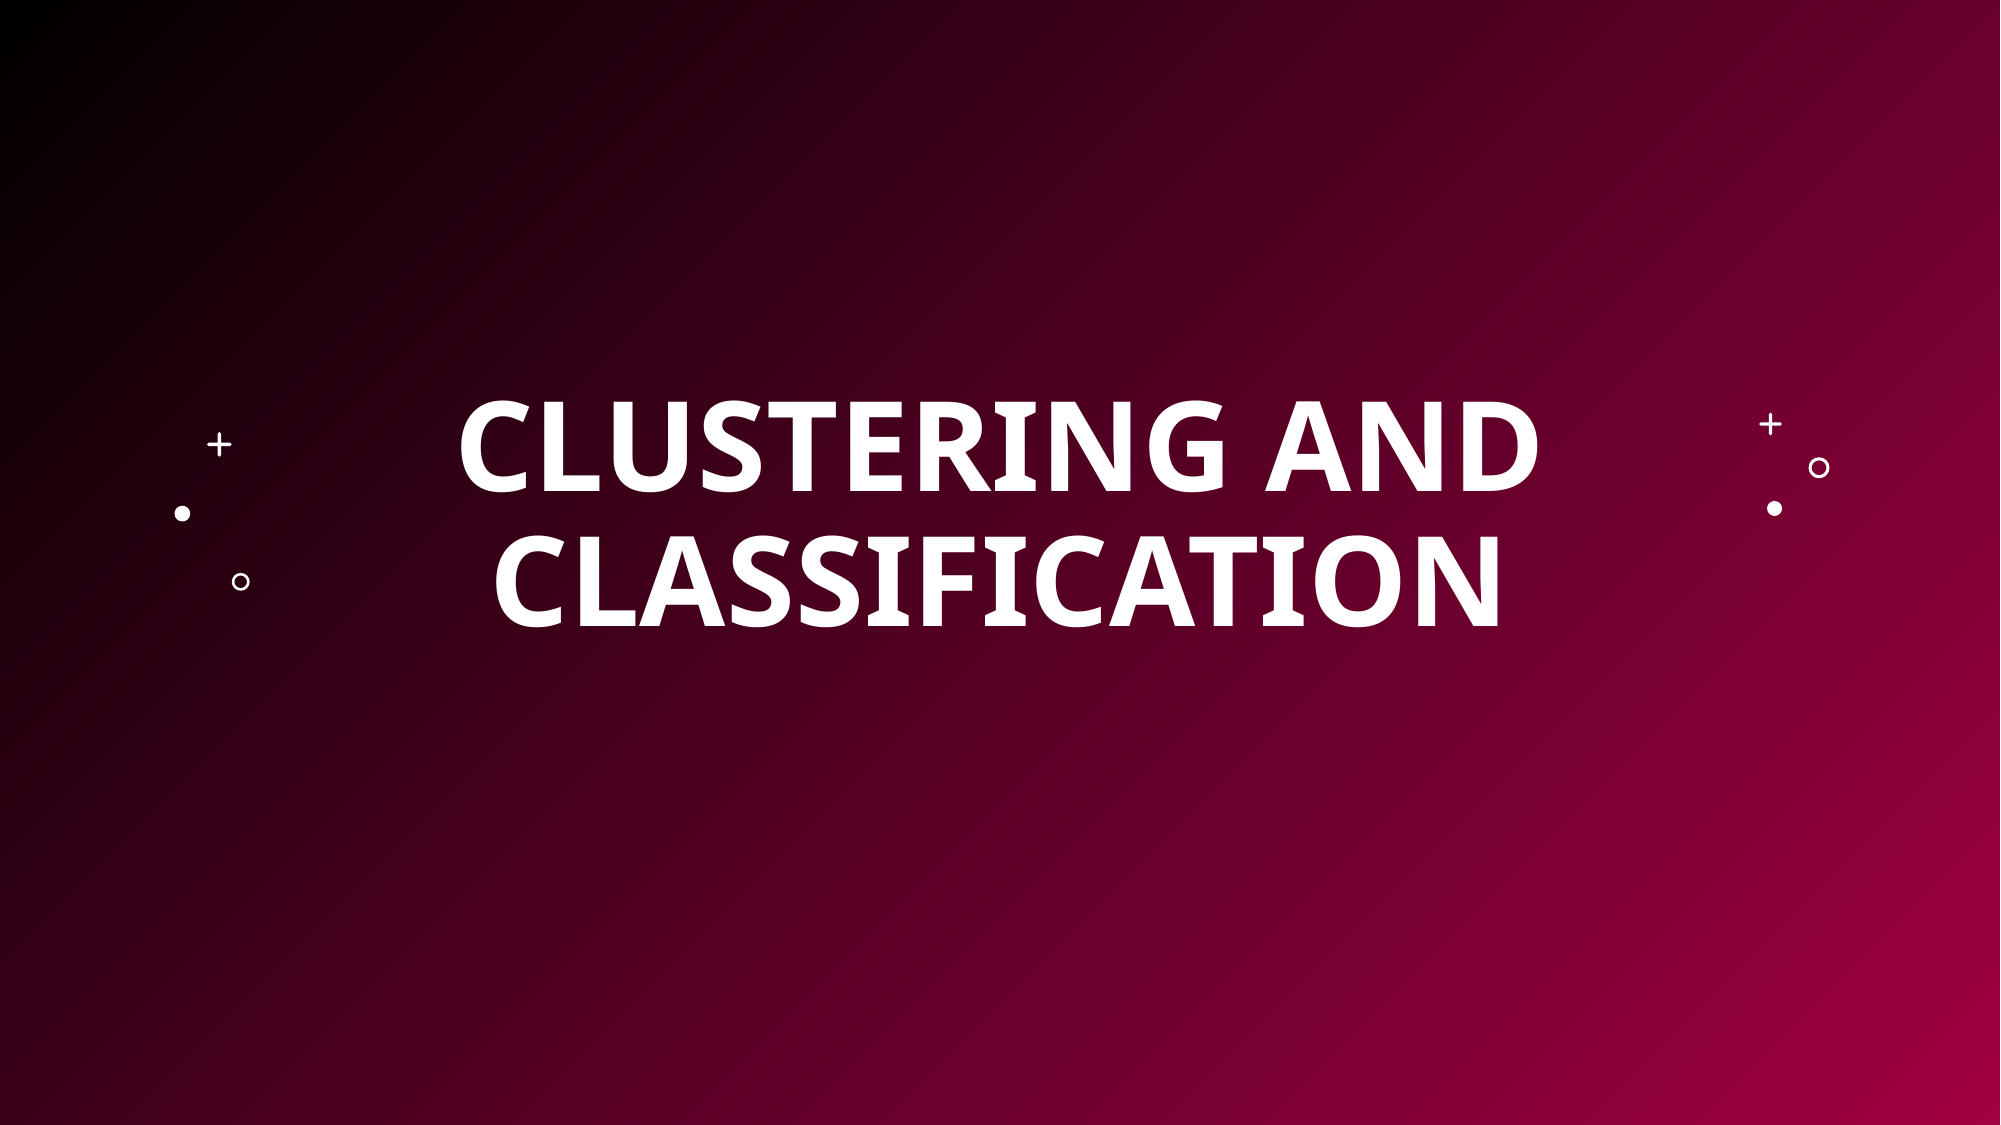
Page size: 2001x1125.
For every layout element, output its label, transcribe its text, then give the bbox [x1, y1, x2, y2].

title CLUSTERING AND CLASSIFICATION [249, 276, 1750, 661]
